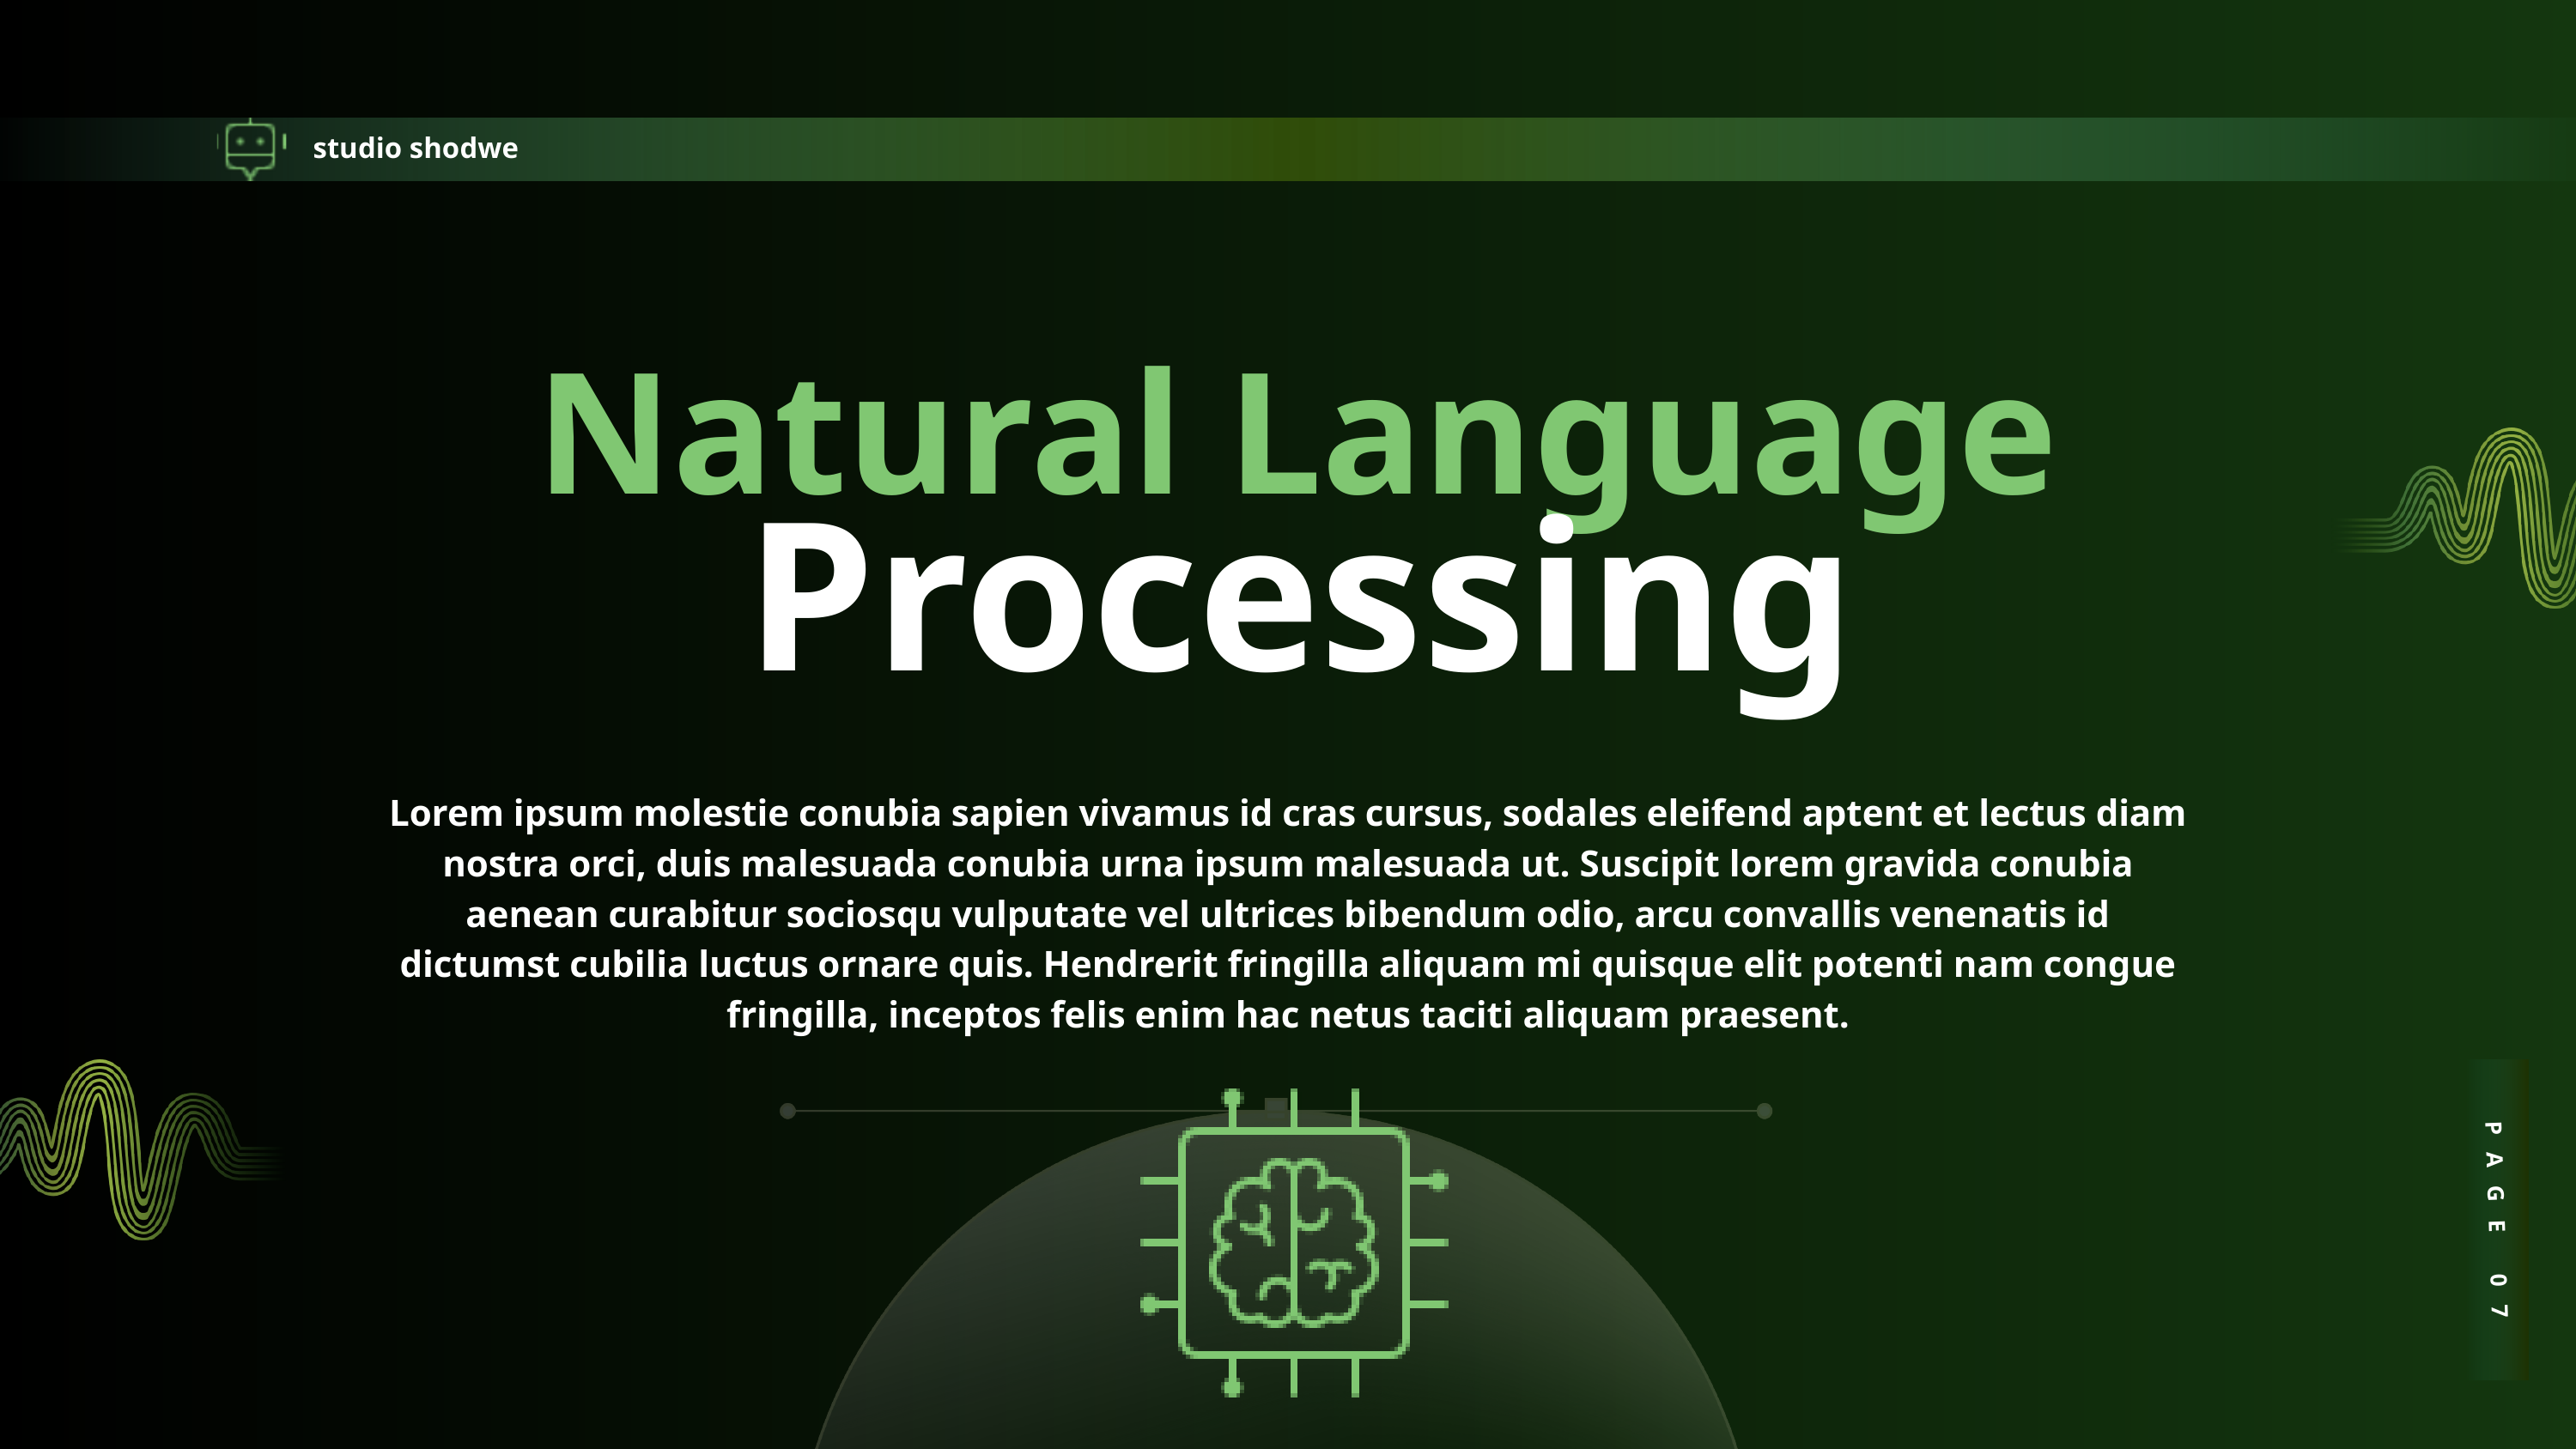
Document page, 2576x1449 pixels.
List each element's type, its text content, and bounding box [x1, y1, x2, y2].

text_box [2336, 1188, 2576, 1252]
text_box [0, 1059, 287, 1240]
text_box Processing [599, 512, 2001, 712]
text_box [779, 1098, 1810, 1449]
text_box Lorem ipsum molestie conubia sapien vivamus id cras cursus, sodales eleifend aptent et lectus diam nostra orci, duis malesuada conubia urna ipsum malesuada ut. Suscipit lorem gravida conubia aenean curabitur sociosqu vulputate vel ultrices bibendum odio, arcu convallis venenatis id dictumst cubilia luctus ornare quis. Hendrerit fringilla aliquam mi quisque elit potenti nam congue fringilla, inceptos felis enim hac netus taciti aliquam praesent. [386, 782, 2190, 1035]
text_box [1140, 1088, 1449, 1397]
text_box PAGE 07 [2485, 1258, 2511, 1350]
text_box Natural Language [489, 364, 2150, 528]
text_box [0, 118, 2576, 181]
text_box [2331, 427, 2576, 609]
text_box PAGE 07 [2479, 1089, 2506, 1186]
